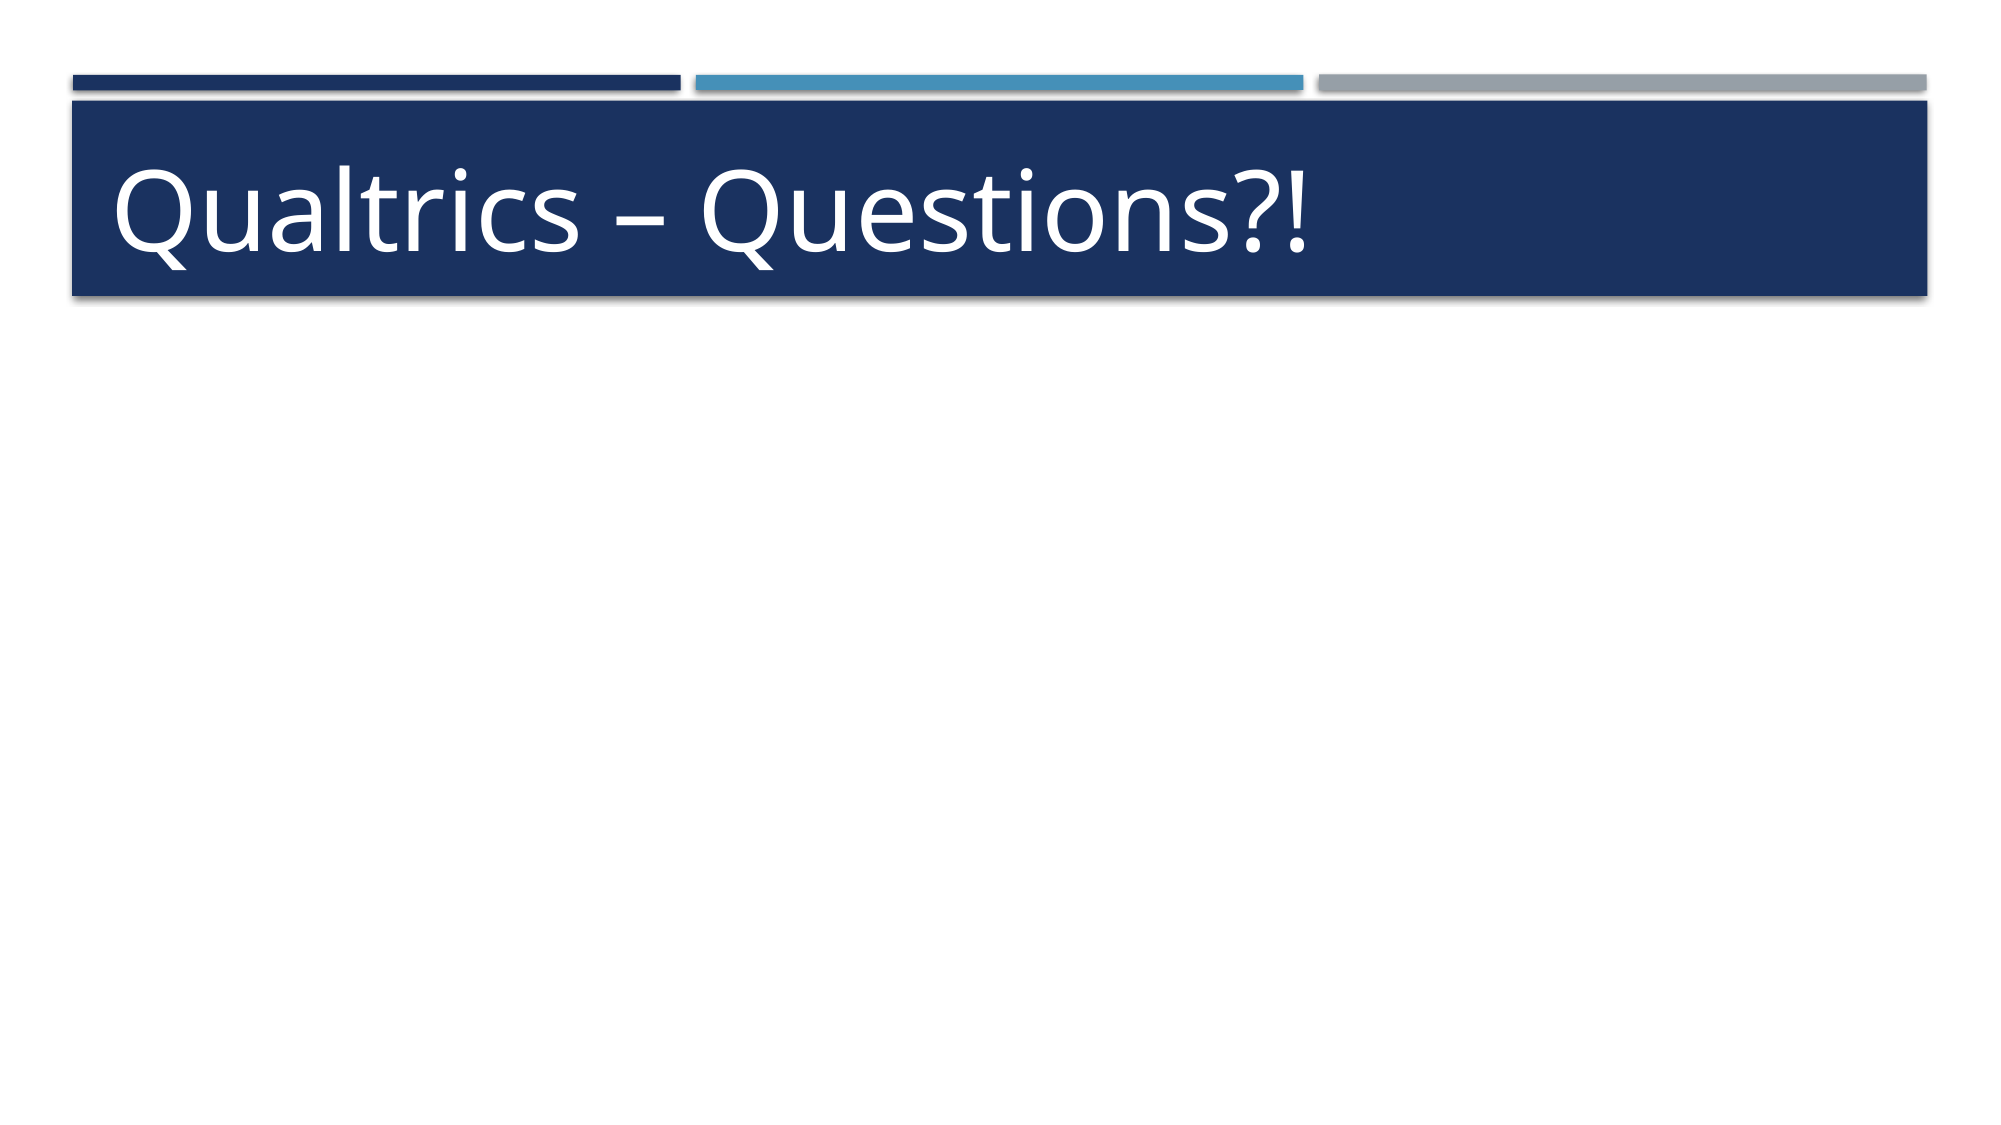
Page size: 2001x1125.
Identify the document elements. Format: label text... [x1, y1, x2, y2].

title Qualtrics – Questions?! [95, 115, 1905, 282]
